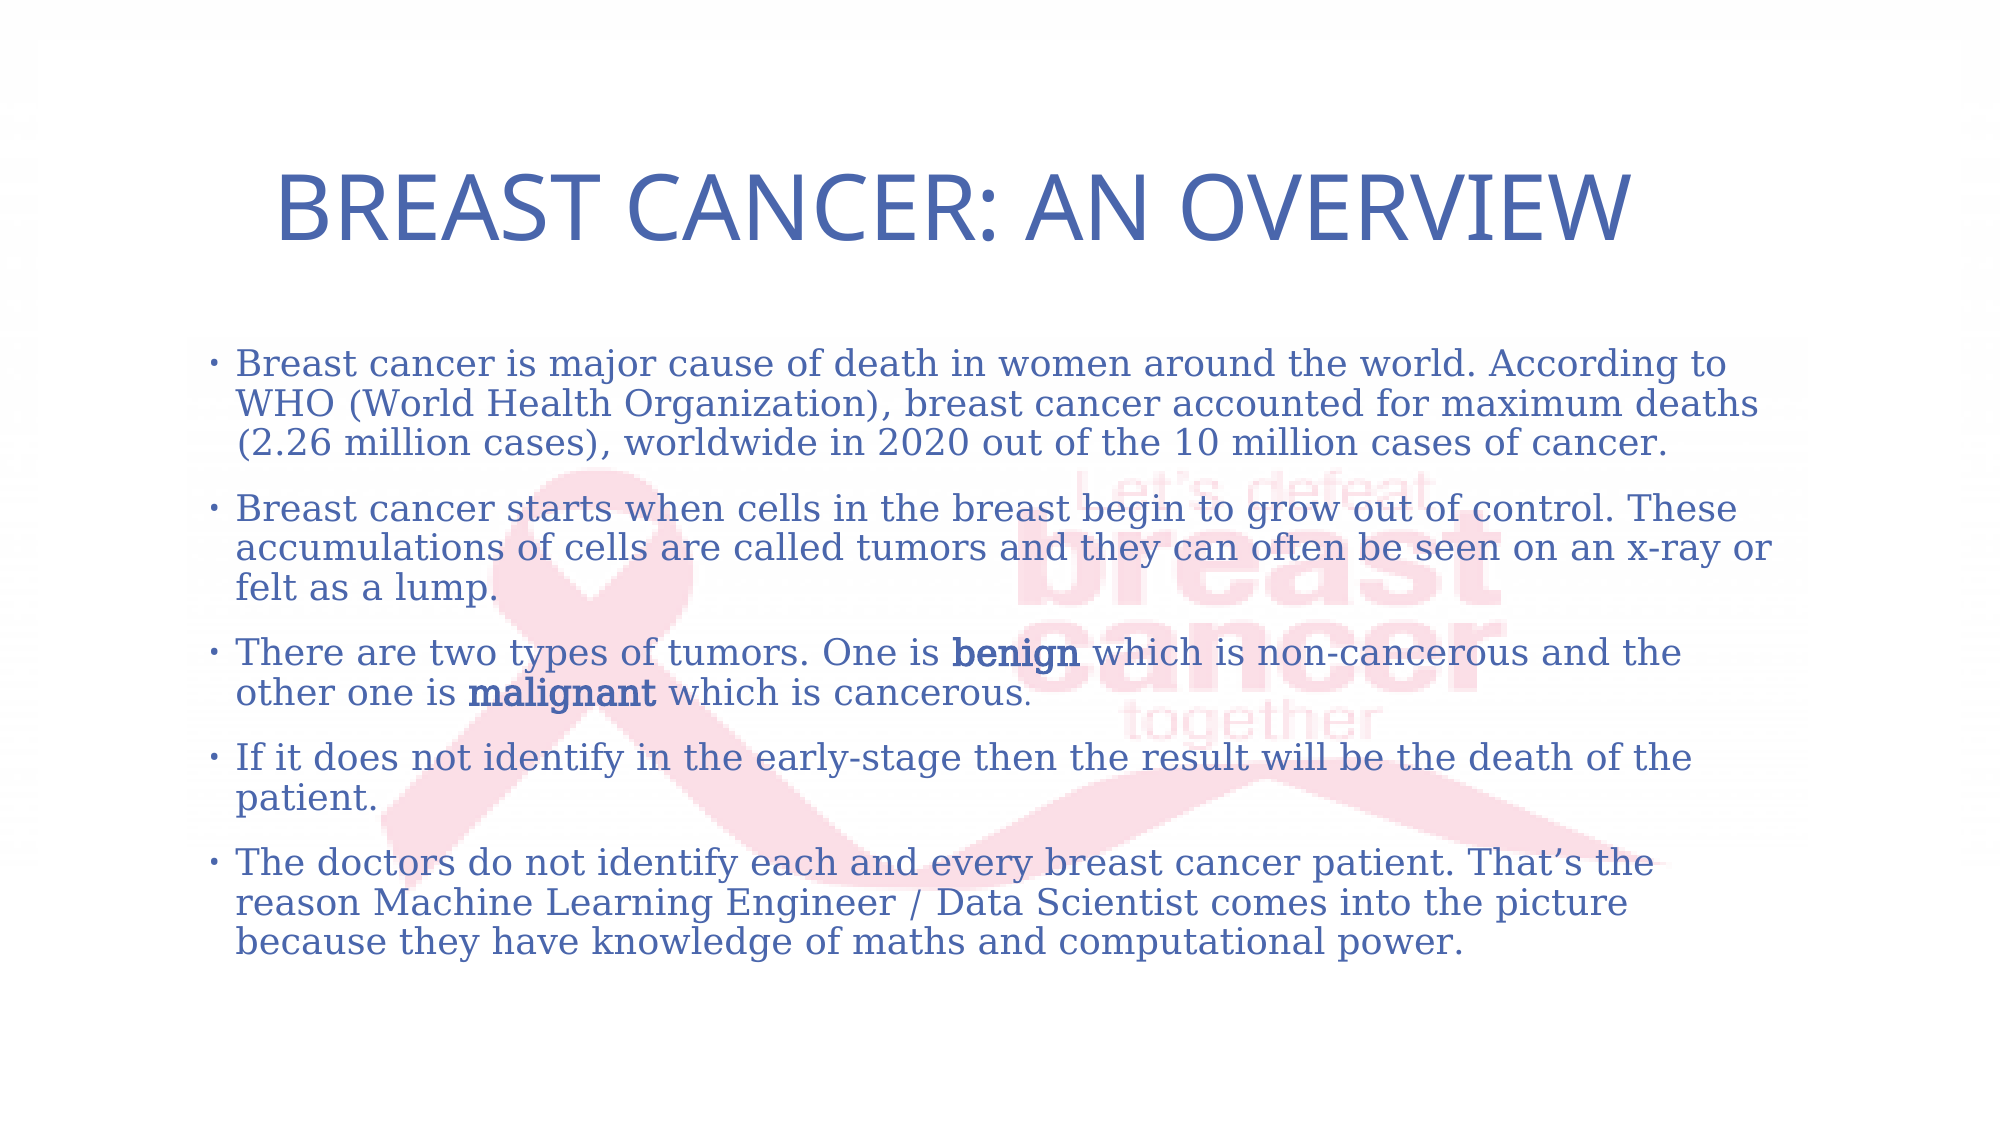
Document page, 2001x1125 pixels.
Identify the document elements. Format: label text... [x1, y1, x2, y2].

title BREAST CANCER: AN OVERVIEW [187, 99, 1808, 323]
list Breast cancer is major cause of death in women around the world. According to WHO (World Health Organization), breast cancer accounted for maximum deaths (2.26 million cases), worldwide in 2020 out of the 10 million cases of cancer. Breast cancer starts when cells in the breast begin to grow out of control. These accumulations of cells are called tumors and they can often be seen on an x-ray or felt as a lump. There are two types of tumors. One is benign which is non-cancerous and the other one is malignant which is cancerous. If it does not identify in the early-stage then the result will be the death of the patient. The doctors do not identify each and every breast cancer patient. That’s the reason Machine Learning Engineer / Data Scientist comes into the picture because they have knowledge of maths and computational power. [187, 337, 1808, 1000]
